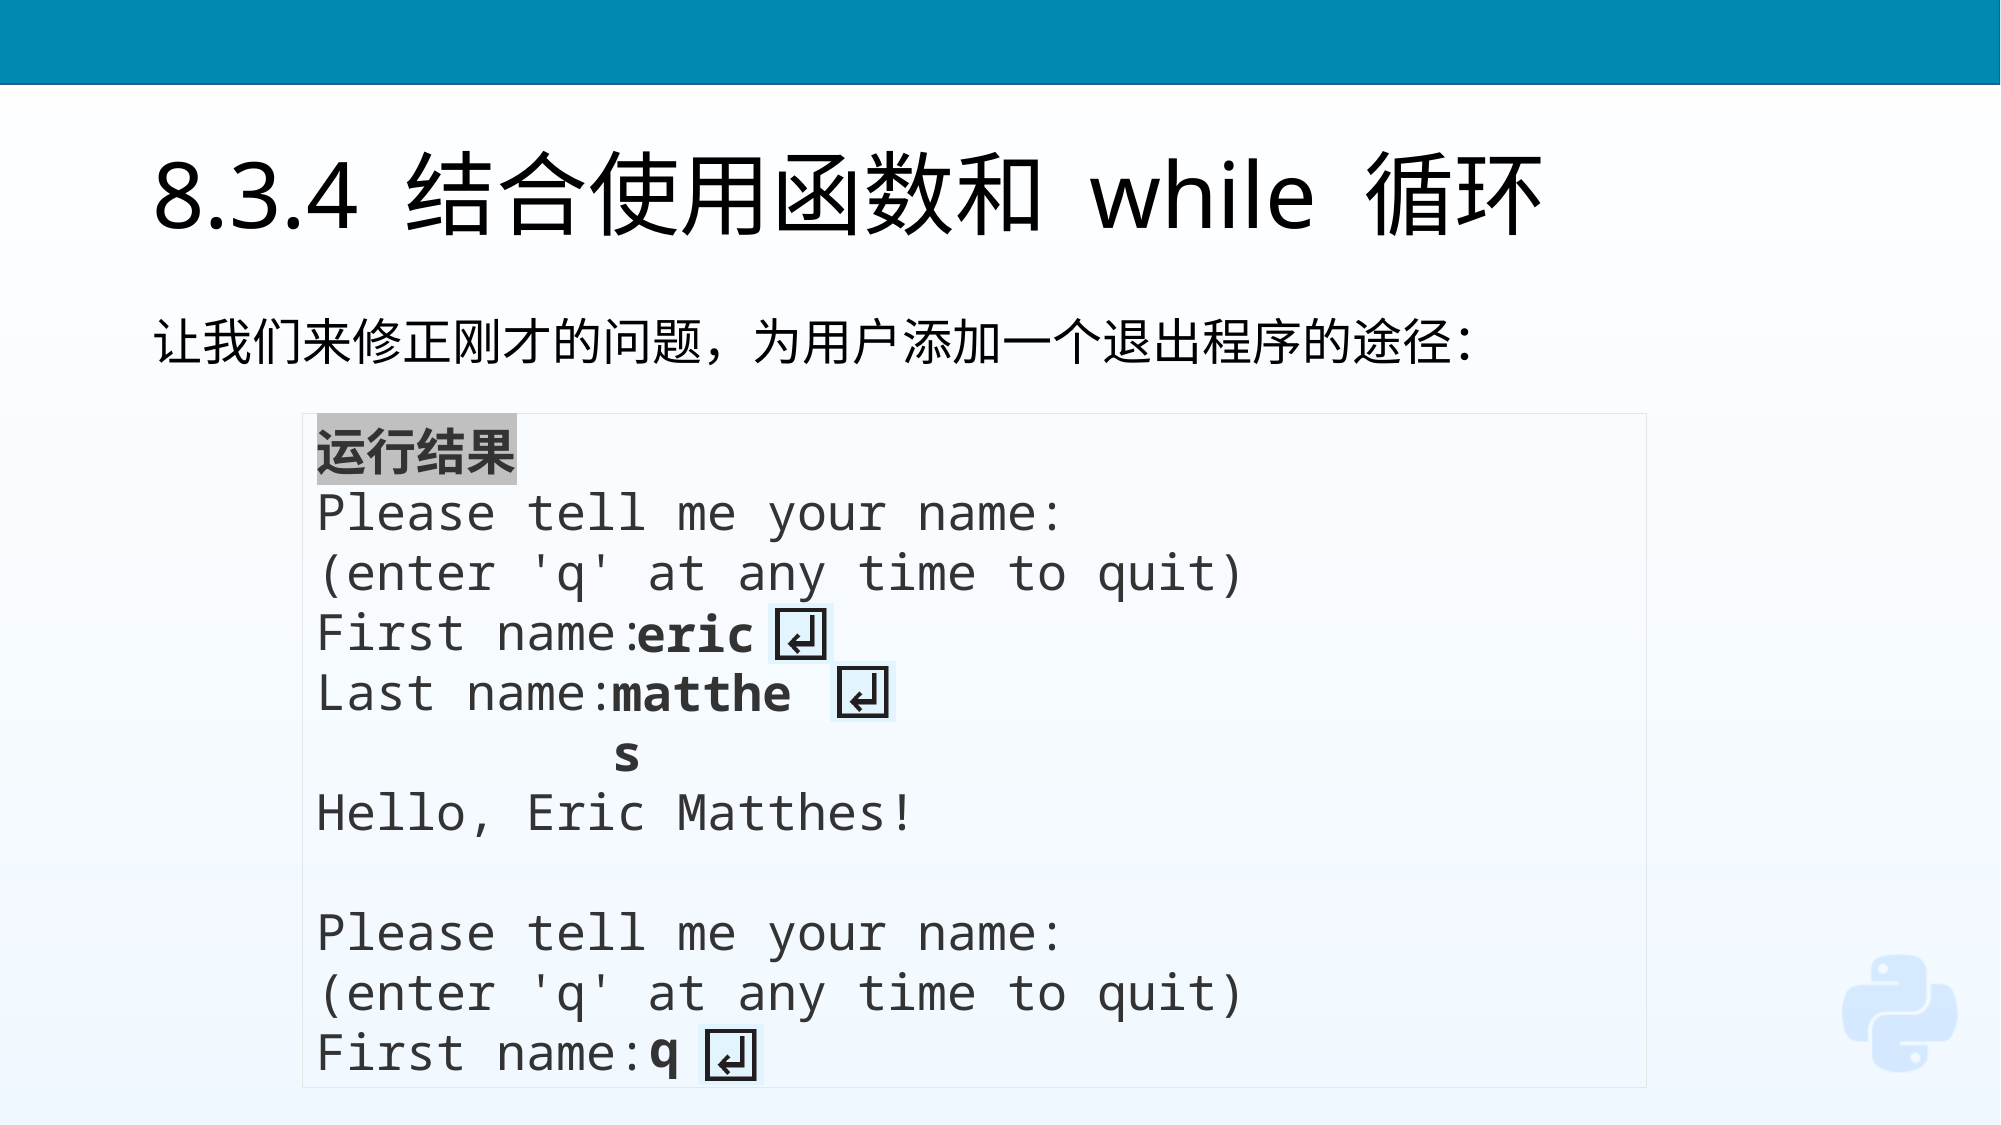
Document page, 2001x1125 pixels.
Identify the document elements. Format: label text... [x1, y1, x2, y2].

picture [698, 1024, 764, 1085]
picture [1842, 946, 1958, 1081]
text_box matthes [597, 654, 826, 789]
title 8.3.4 结合使用函数和 while 循环 [137, 115, 1863, 282]
text_box 运行结果 Please tell me your name: (enter 'q' at any time to quit) First name: Last name: Hello, Eric Matthes! Please tell me your name: (enter 'q' at any time to quit) First name: [302, 413, 1647, 1088]
list 让我们来修正刚才的问题，为用户添加一个退出程序的途径： [137, 310, 1863, 1024]
text_box eric [621, 595, 801, 654]
picture [768, 603, 896, 722]
text_box q [634, 1010, 693, 1086]
